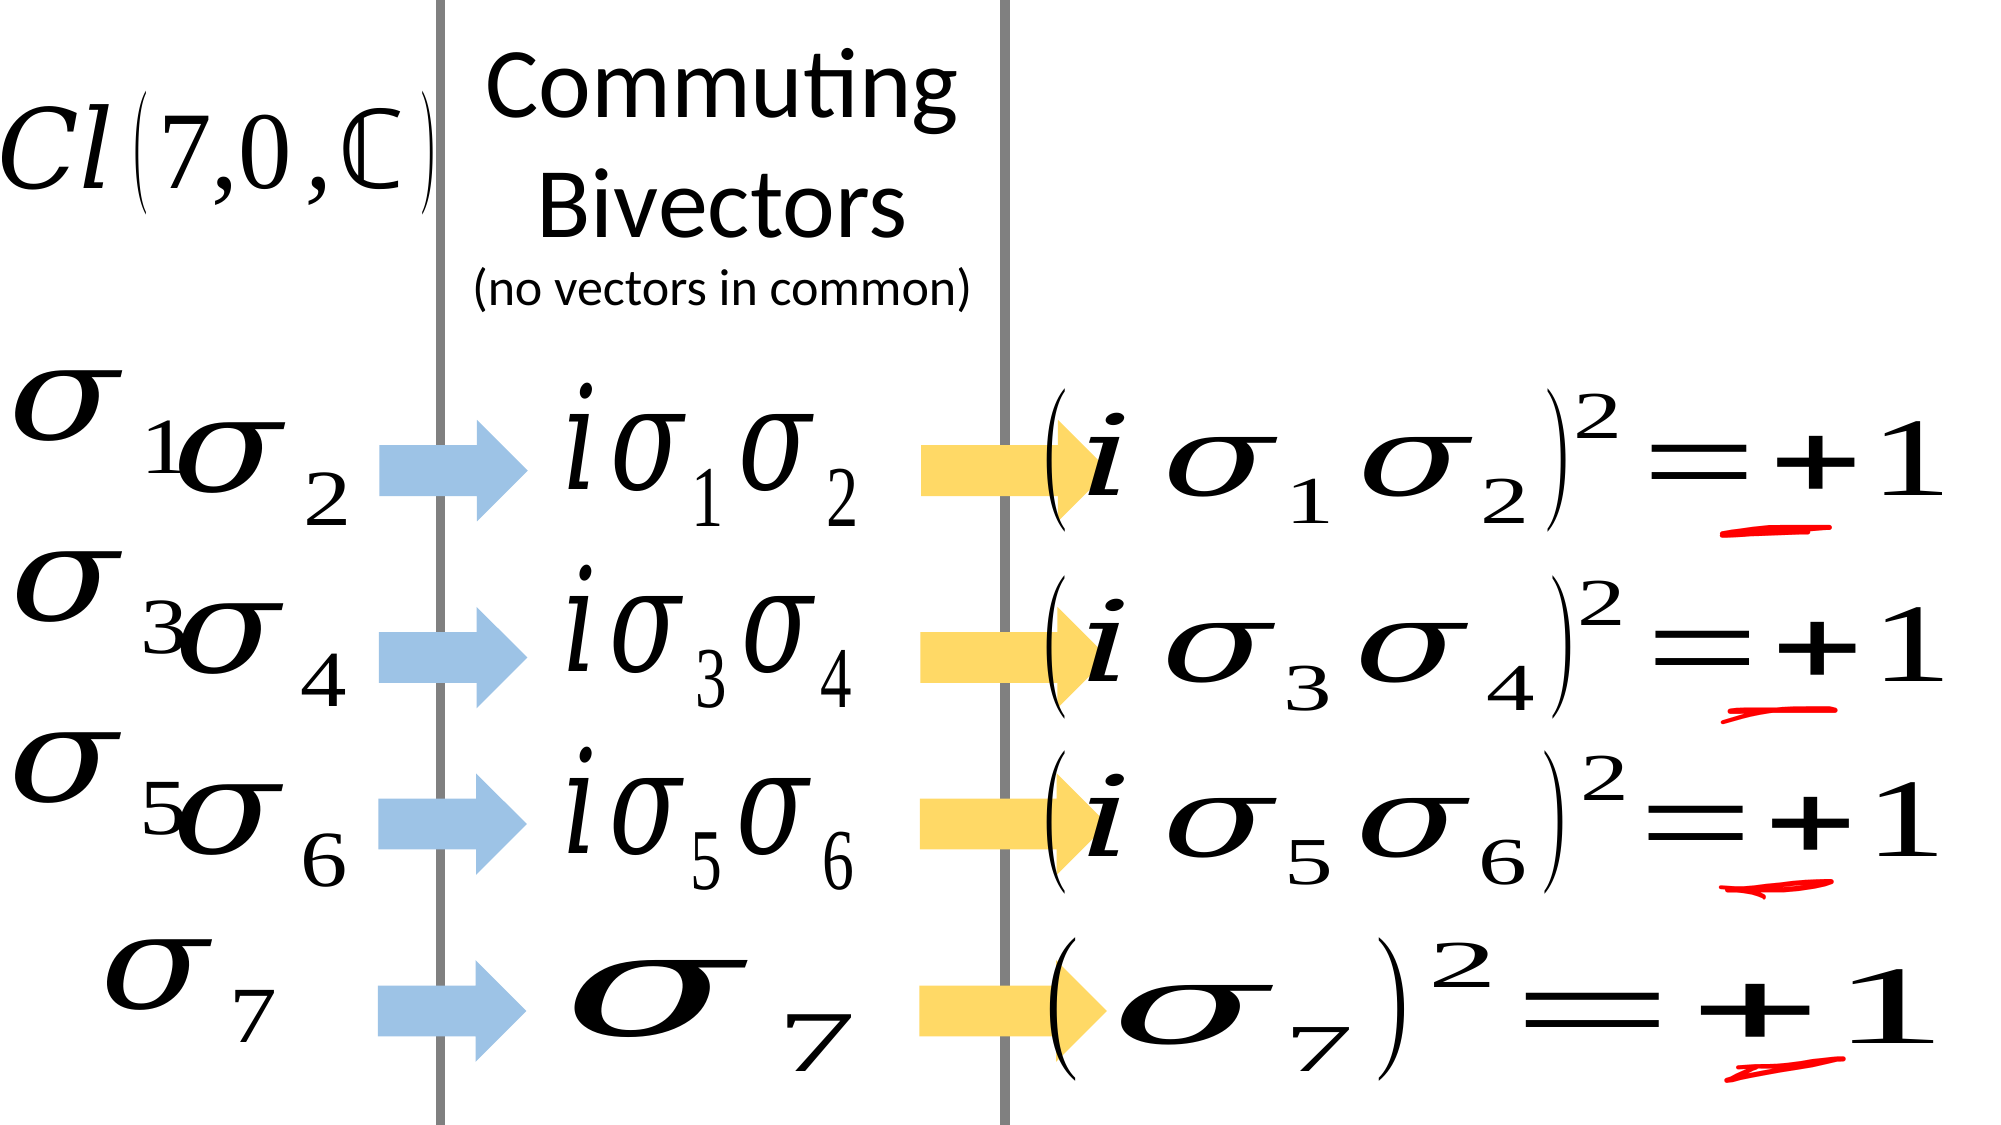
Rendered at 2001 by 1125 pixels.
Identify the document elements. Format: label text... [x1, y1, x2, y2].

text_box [10, 504, 352, 723]
picture [739, 387, 1000, 1092]
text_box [919, 419, 1109, 1062]
picture [1010, 387, 1855, 1092]
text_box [100, 892, 397, 1125]
text_box (no vectors in common) [453, 246, 992, 324]
text_box [502, 324, 739, 1125]
text_box Commuting Bivectors [462, 10, 982, 246]
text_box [377, 419, 528, 1062]
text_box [8, 323, 350, 543]
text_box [8, 685, 350, 904]
